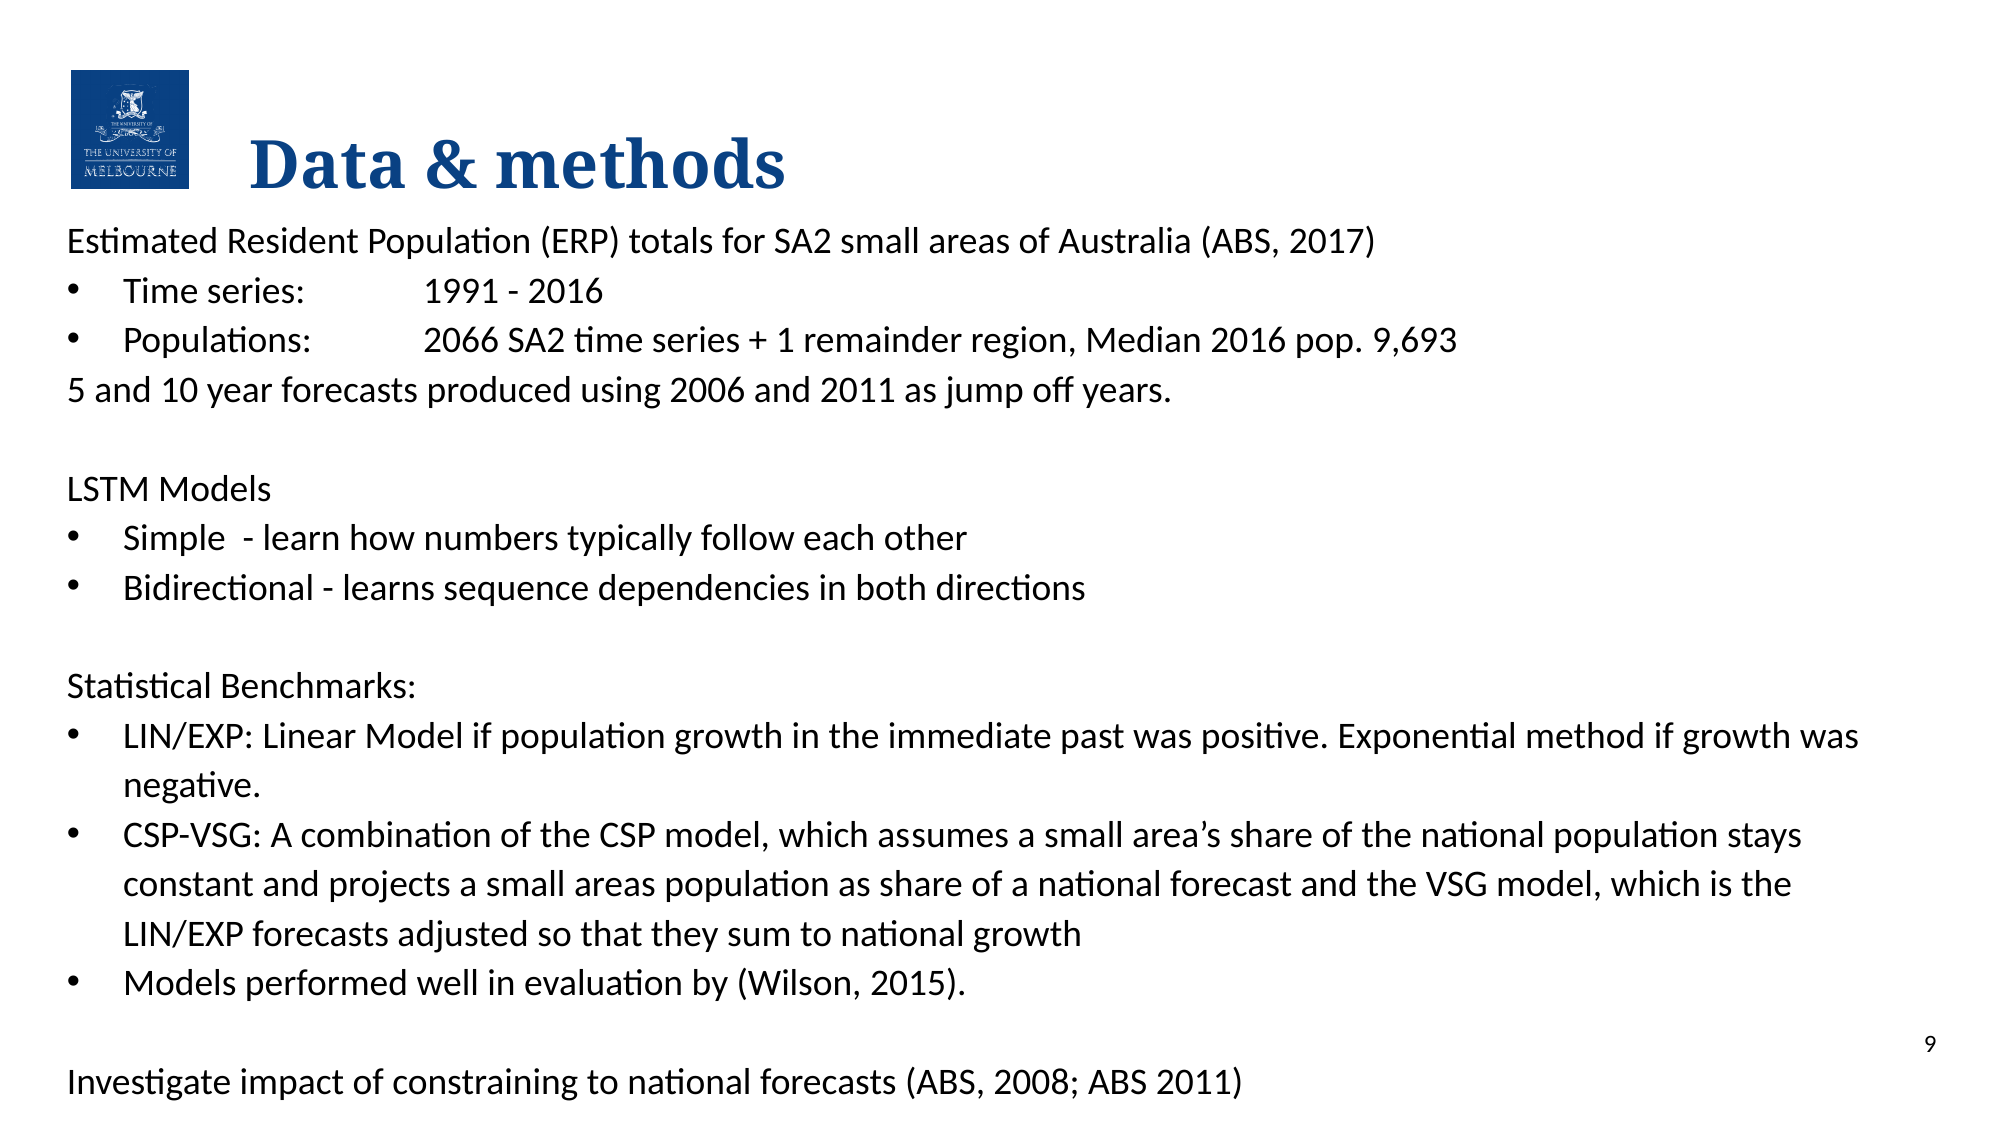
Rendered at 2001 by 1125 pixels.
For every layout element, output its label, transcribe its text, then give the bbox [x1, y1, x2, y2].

title Data & methods [234, 64, 1924, 204]
list Estimated Resident Population (ERP) totals for SA2 small areas of Australia (ABS, 2017) Time series: 1991 - 2016 Populations: 2066 SA2 time series + 1 remainder region, Median 2016 pop. 9,693 5 and 10 year forecasts produced using 2006 and 2011 as jump off years. LSTM Models Simple - learn how numbers typically follow each other Bidirectional - learns sequence dependencies in both directions Statistical Benchmarks: LIN/EXP: Linear Model if population growth in the immediate past was positive. Exponential method if growth was negative. CSP-VSG: A combination of the CSP model, which assumes a small area’s share of the national population stays constant and projects a small areas population as share of a national forecast and the VSG model, which is the LIN/EXP forecasts adjusted so that they sum to national growth Models performed well in evaluation by (Wilson, 2015). Investigate impact of constraining to national forecasts (ABS, 2008; ABS 2011) [51, 204, 1924, 1067]
picture [71, 70, 189, 189]
slide_number 9 [1797, 1012, 1937, 1073]
